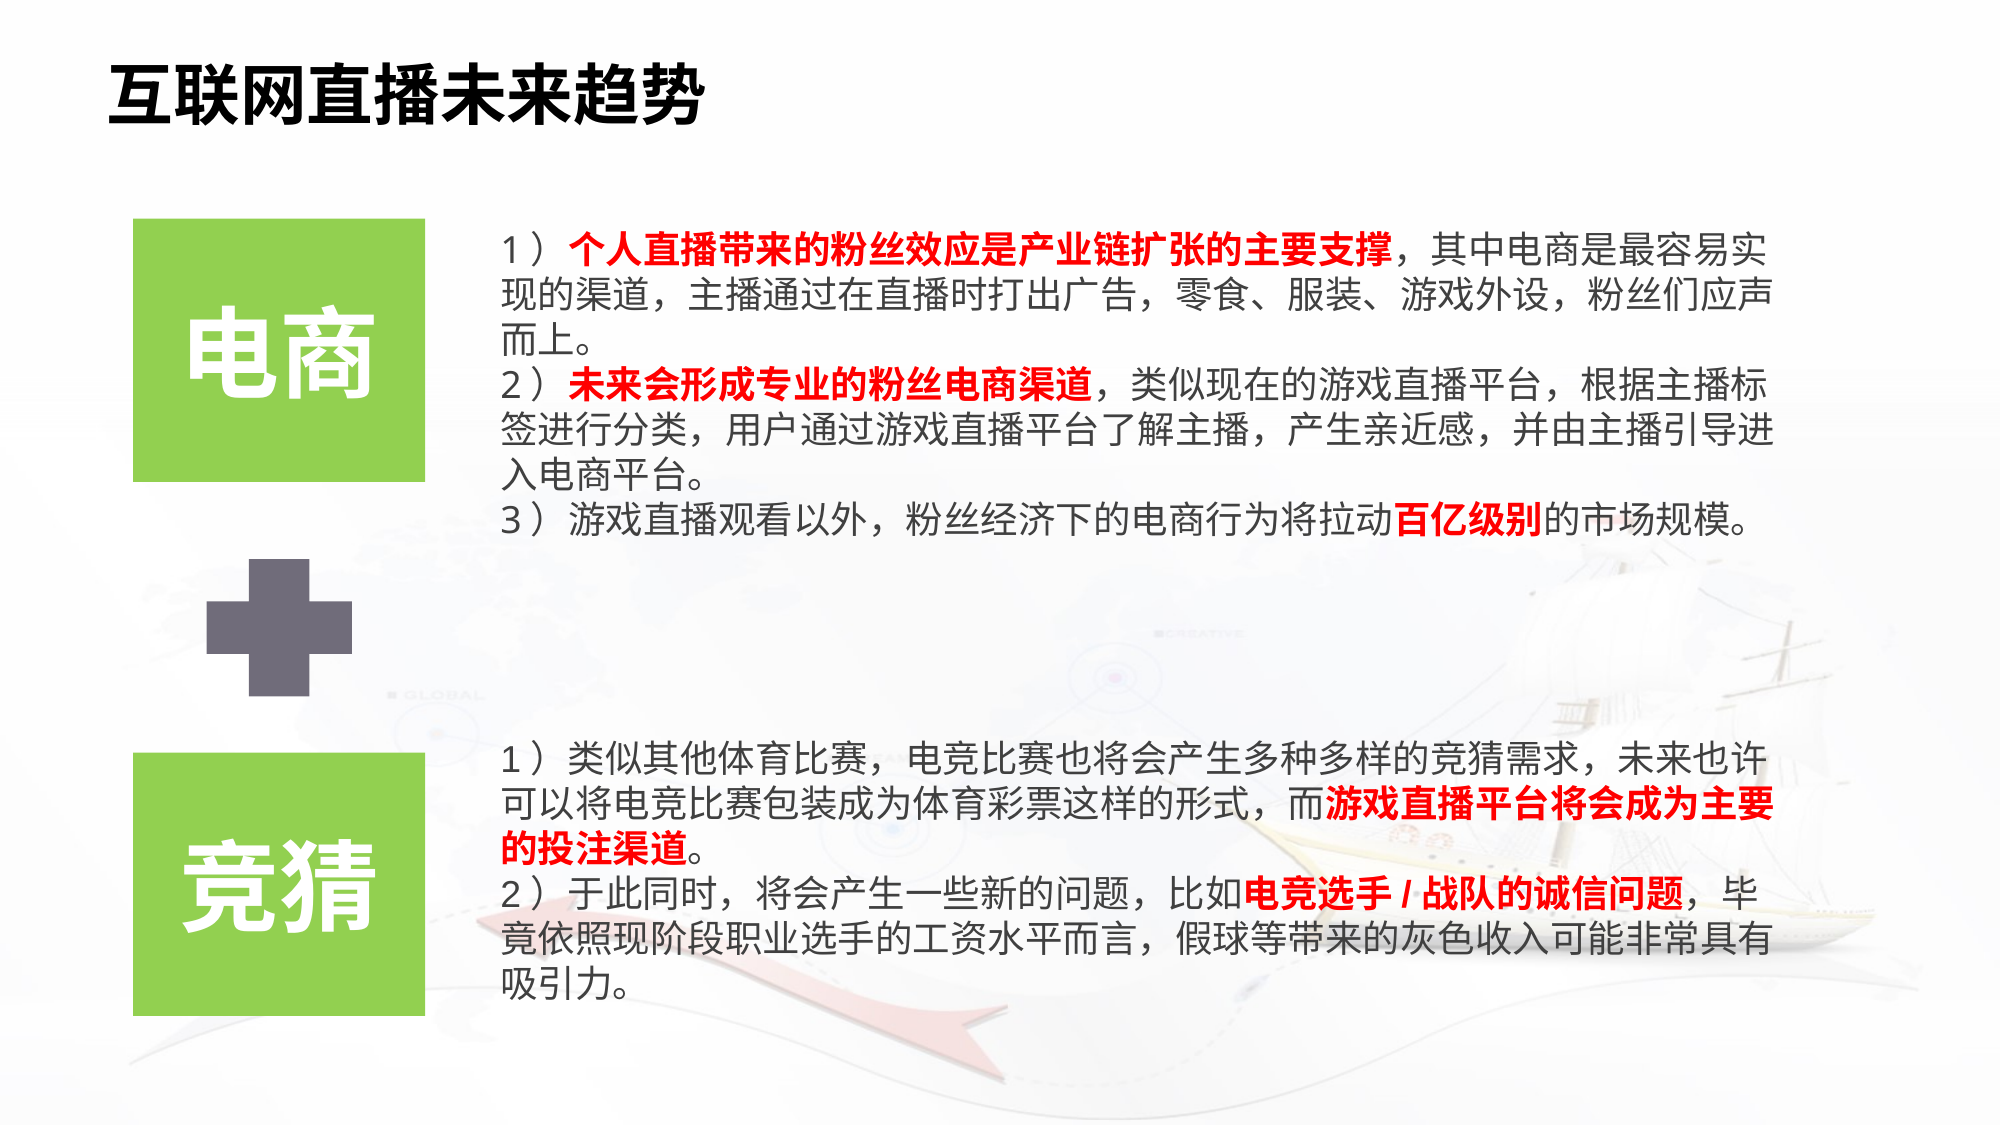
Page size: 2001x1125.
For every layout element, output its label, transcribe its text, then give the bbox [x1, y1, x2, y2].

text_box 1）个人直播带来的粉丝效应是产业链扩张的主要支撑，其中电商是最容易实现的渠道，主播通过在直播时打出广告，零食、服装、游戏外设，粉丝们应声而上。 2）未来会形成专业的粉丝电商渠道，类似现在的游戏直播平台，根据主播标签进行分类，用户通过游戏直播平台了解主播，产生亲近感，并由主播引导进入电商平台。 3）游戏直播观看以外，粉丝经济下的电商行为将拉动百亿级别的市场规模。 [485, 218, 1799, 549]
text_box 1）类似其他体育比赛，电竞比赛也将会产生多种多样的竞猜需求，未来也许可以将电竞比赛包装成为体育彩票这样的形式，而游戏直播平台将会成为主要的投注渠道。 2）于此同时，将会产生一些新的问题，比如电竞选手/战队的诚信问题，毕竟依照现阶段职业选手的工资水平而言，假球等带来的灰色收入可能非常具有吸引力。 [485, 728, 1799, 1013]
title 互联网直播未来趋势 [91, 26, 1906, 142]
picture [0, 0, 2000, 1125]
text_box 竞猜 [132, 752, 426, 1017]
text_box 电商 [132, 218, 426, 483]
text_box [206, 558, 353, 697]
